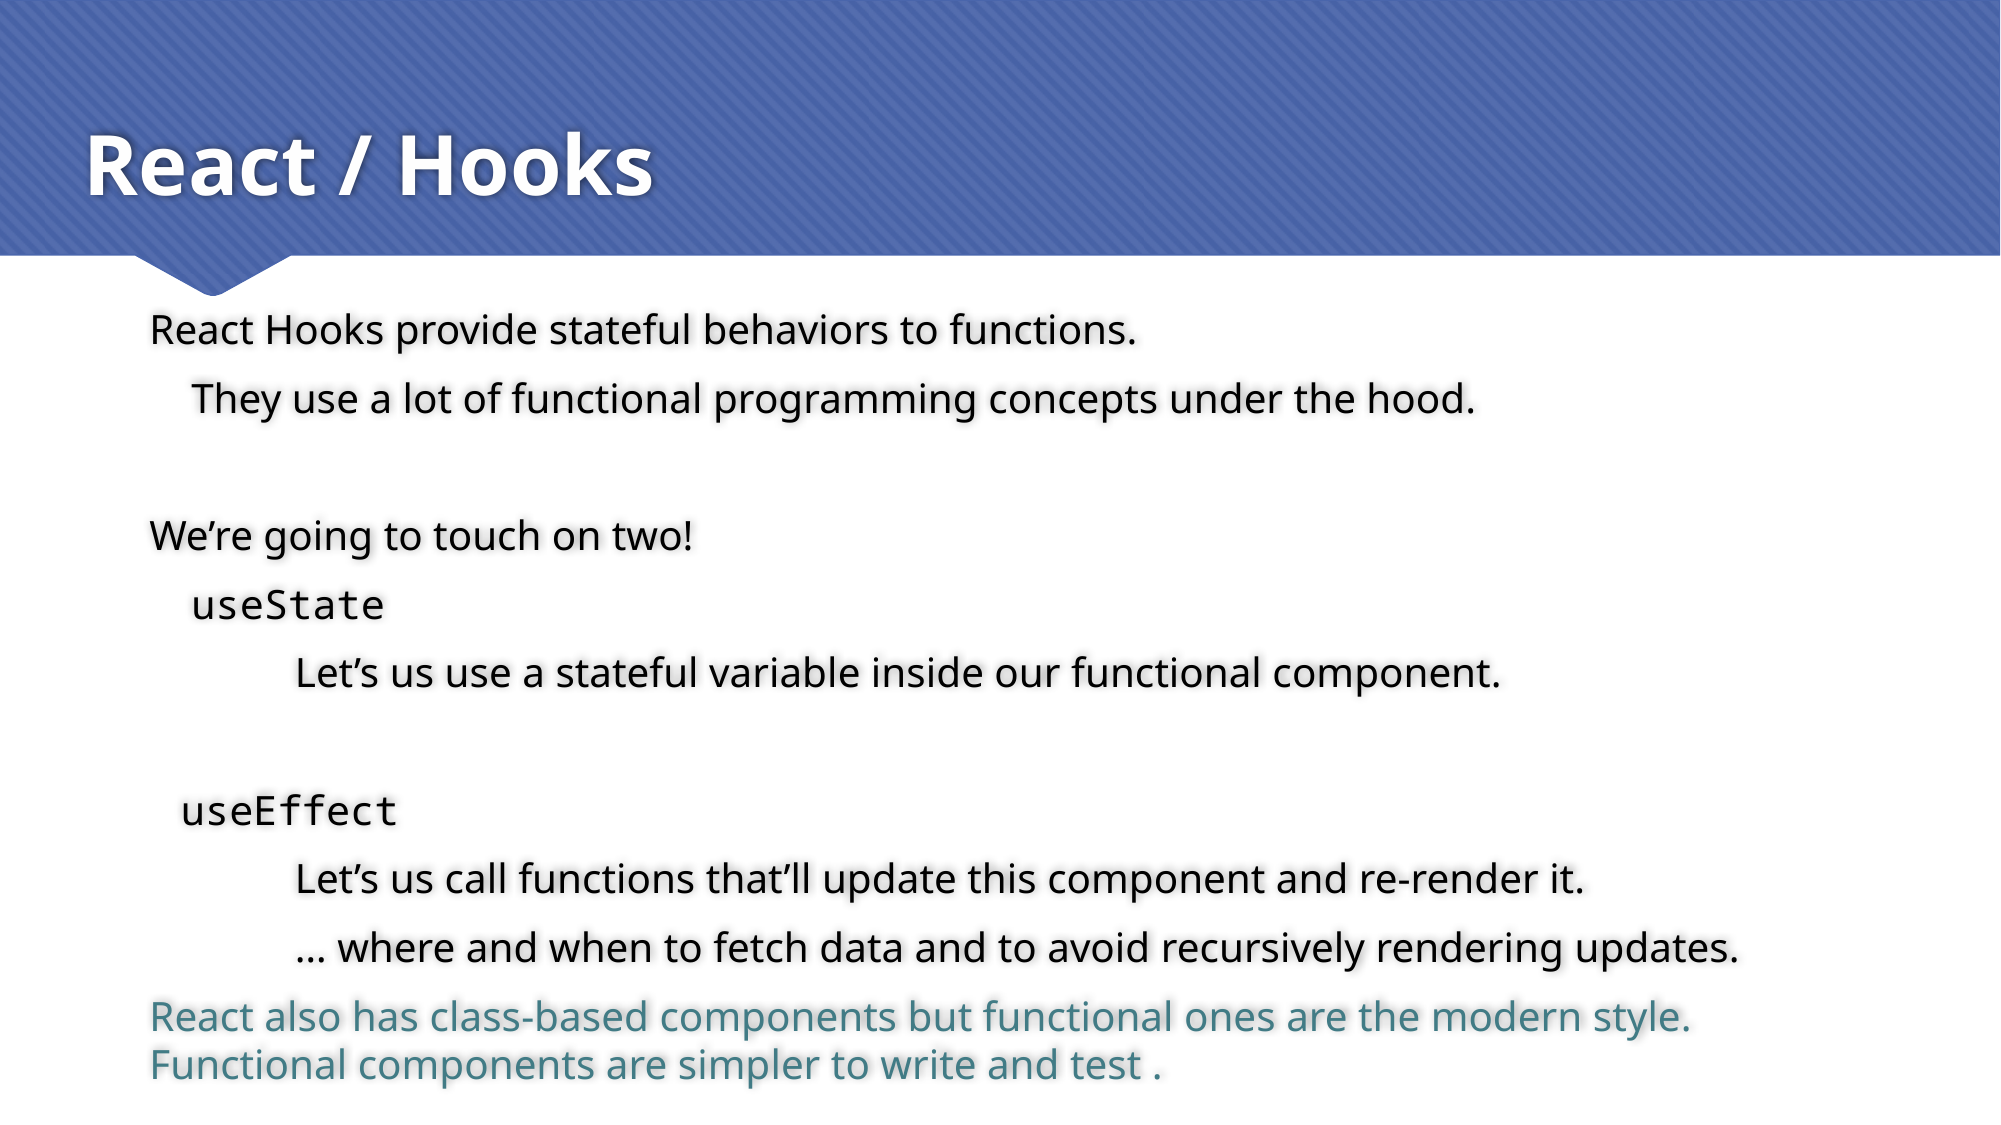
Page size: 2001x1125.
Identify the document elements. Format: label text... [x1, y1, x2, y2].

title React / Hooks [68, 60, 1868, 220]
list React Hooks provide stateful behaviors to functions. They use a lot of functional programming concepts under the hood. We’re going to touch on two! useState Let’s us use a stateful variable inside our functional component. useEffect Let’s us call functions that’ll update this component and re-render it. … where and when to fetch data and to avoid recursively rendering updates. React also has class-based components but functional ones are the modern style. Functional components are simpler to write and test . [134, 296, 1866, 1109]
